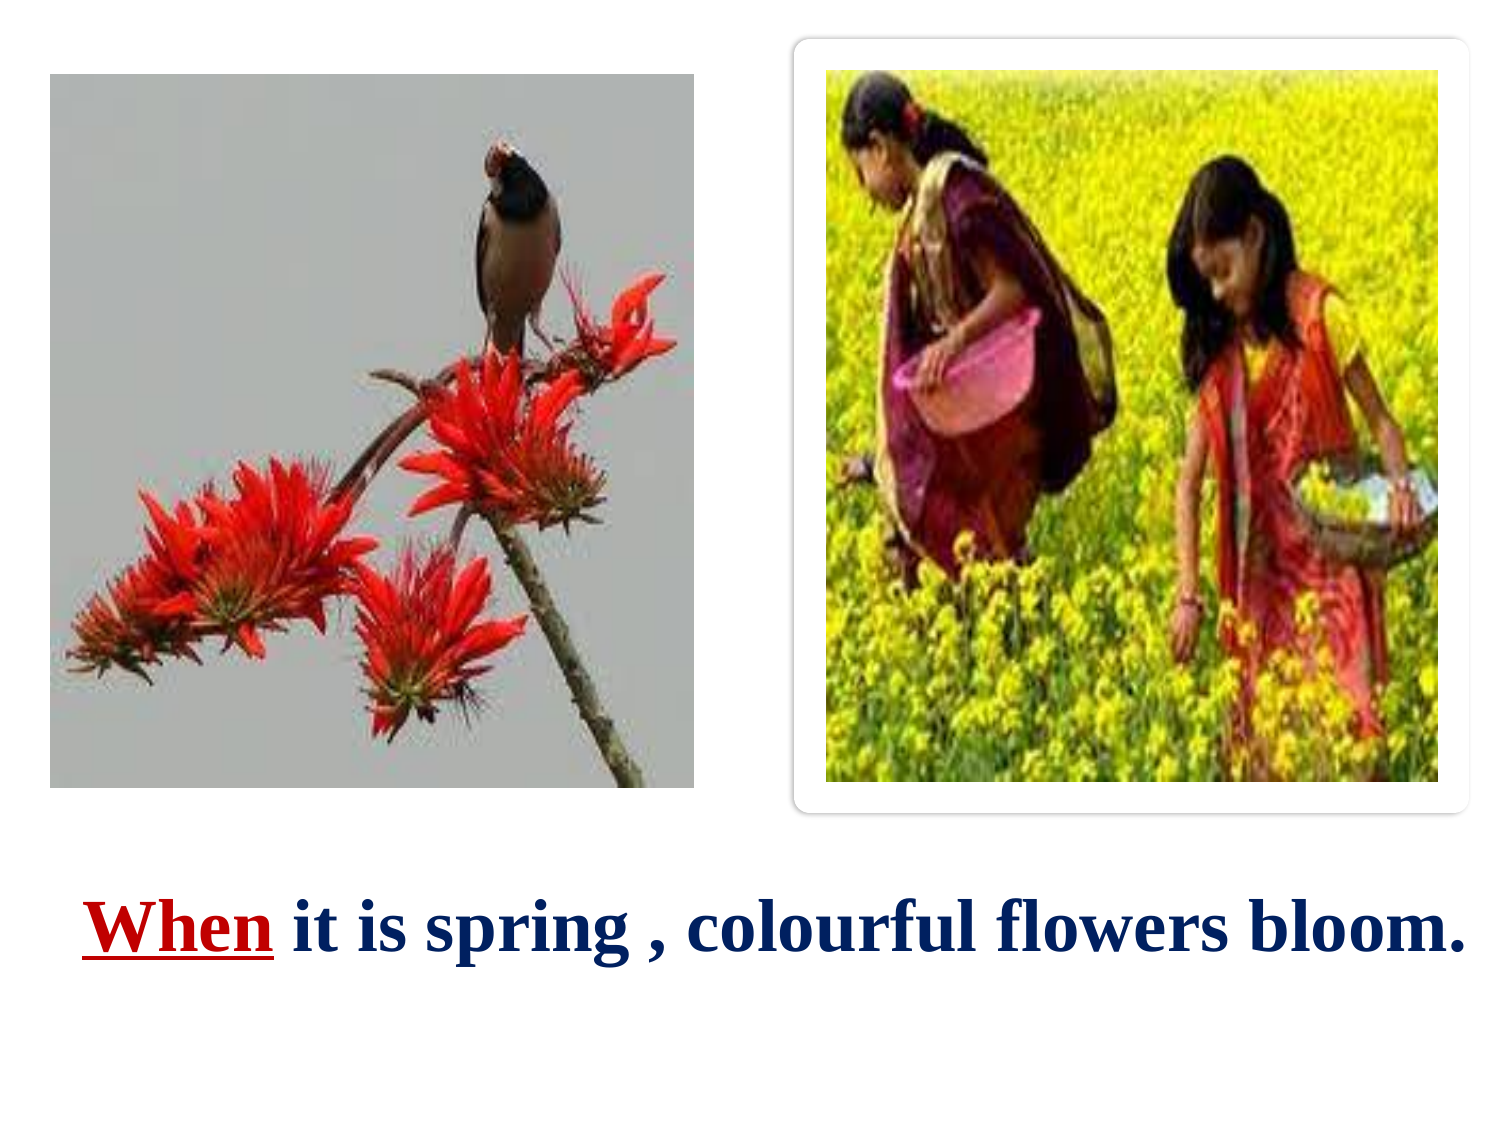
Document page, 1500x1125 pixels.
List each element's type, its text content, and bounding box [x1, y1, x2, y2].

picture [825, 69, 1439, 783]
picture [49, 74, 694, 788]
text_box When it is spring , colourful flowers bloom. [24, 868, 1500, 974]
